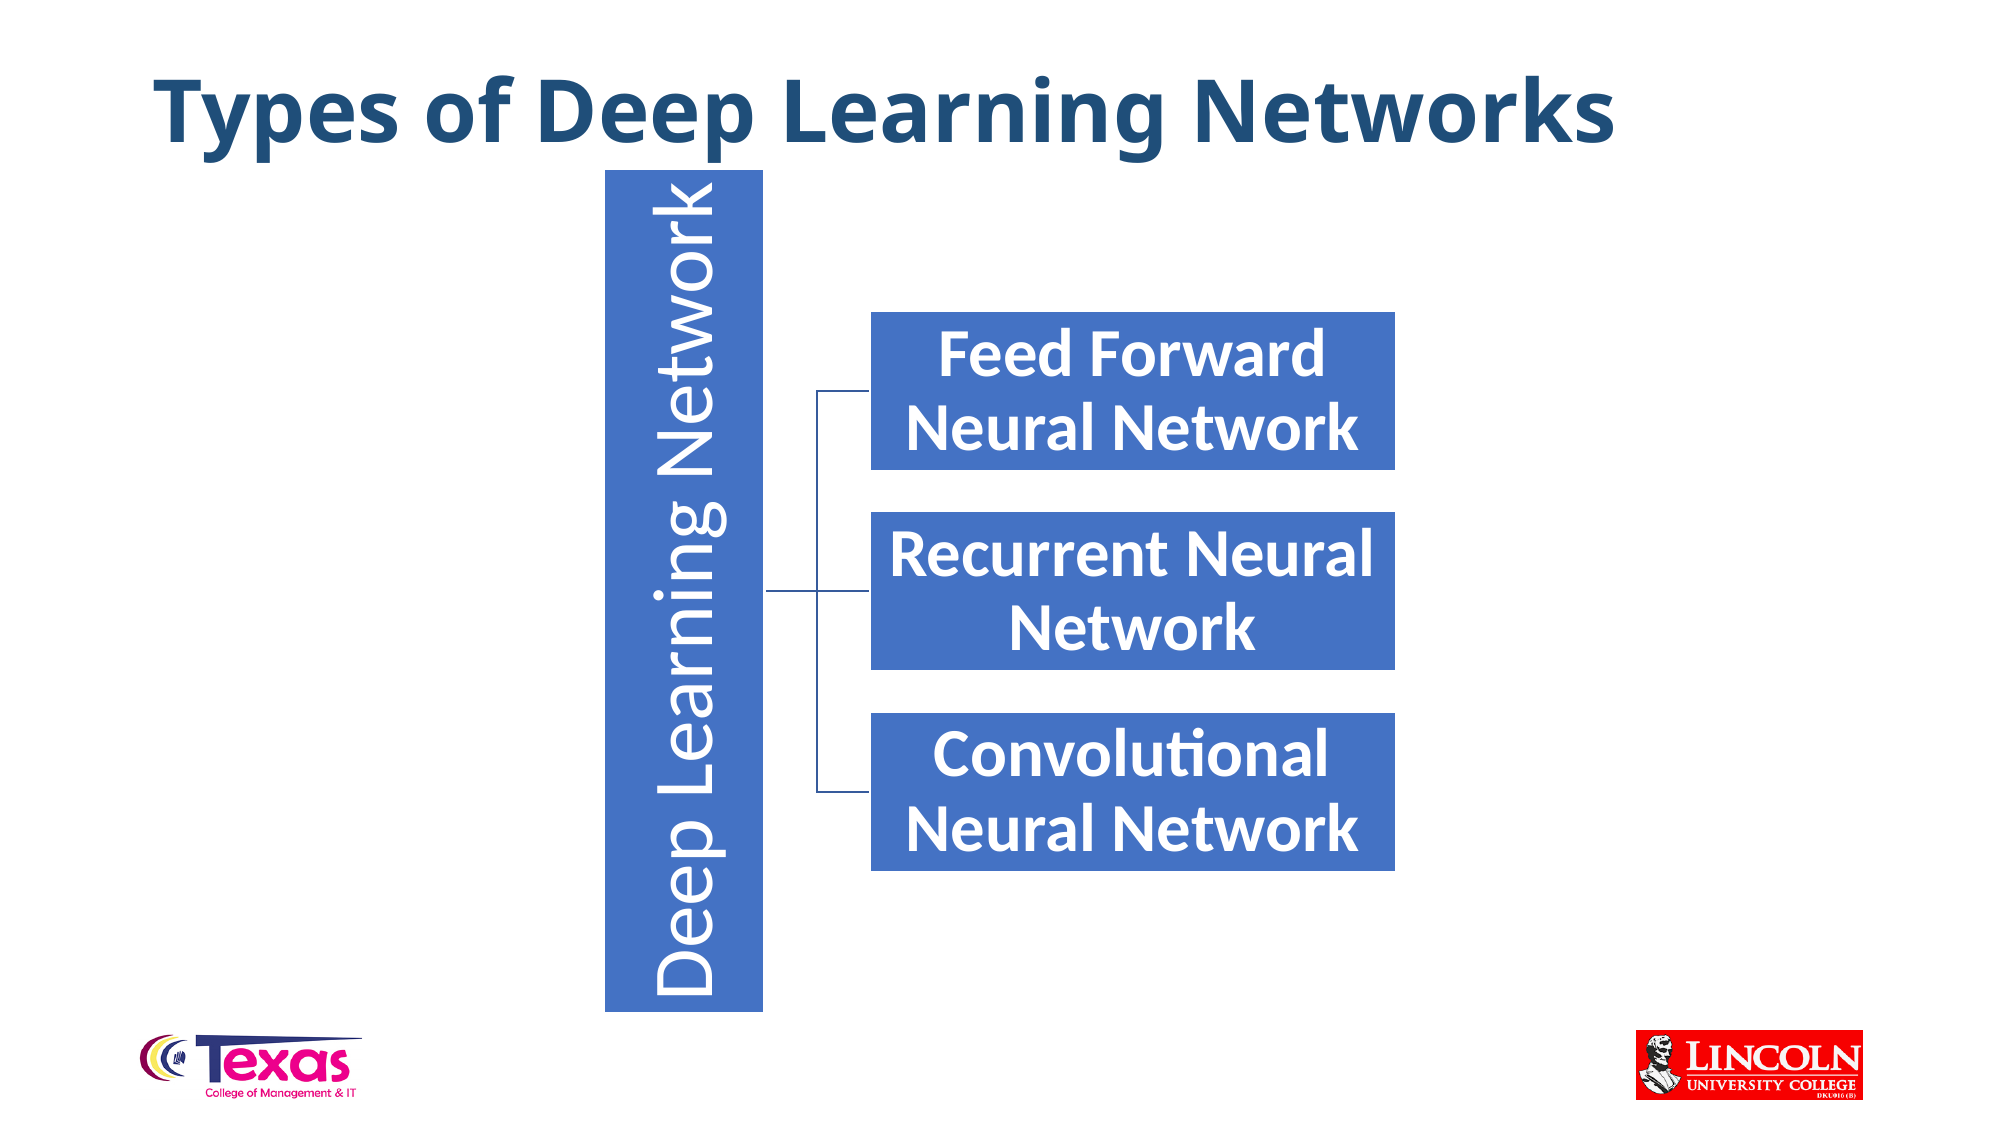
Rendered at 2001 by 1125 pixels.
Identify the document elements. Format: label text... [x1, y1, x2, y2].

picture [137, 1030, 363, 1100]
picture [1636, 1030, 1863, 1100]
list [137, 169, 1863, 1014]
title Types of Deep Learning Networks [137, 59, 1863, 169]
